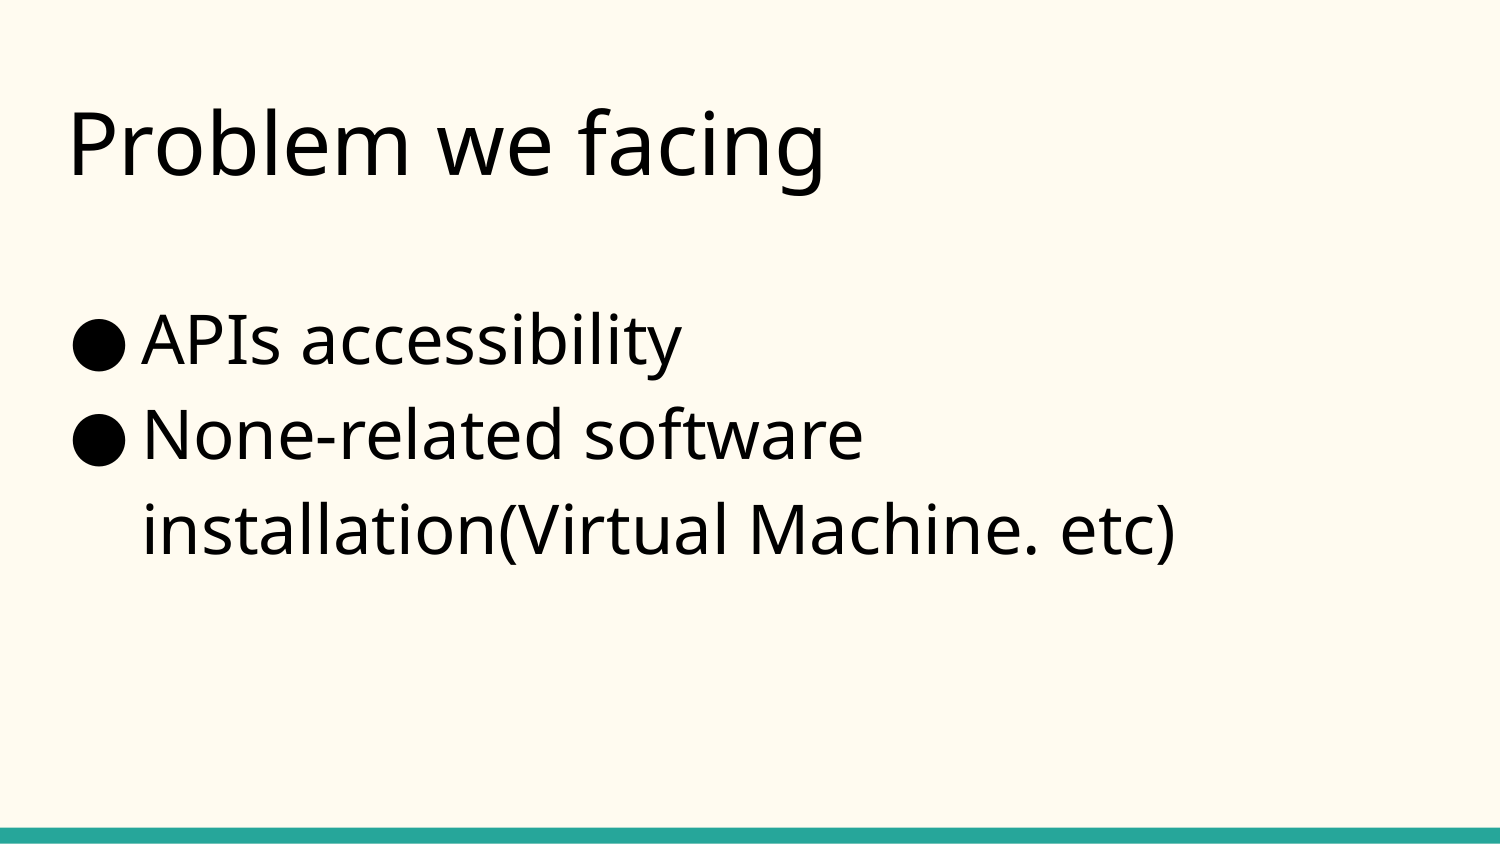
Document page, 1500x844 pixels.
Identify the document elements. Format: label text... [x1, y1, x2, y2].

list APIs accessibility None-related software installation(Virtual Machine. etc) [51, 268, 1449, 606]
title Problem we facing [51, 72, 1449, 174]
